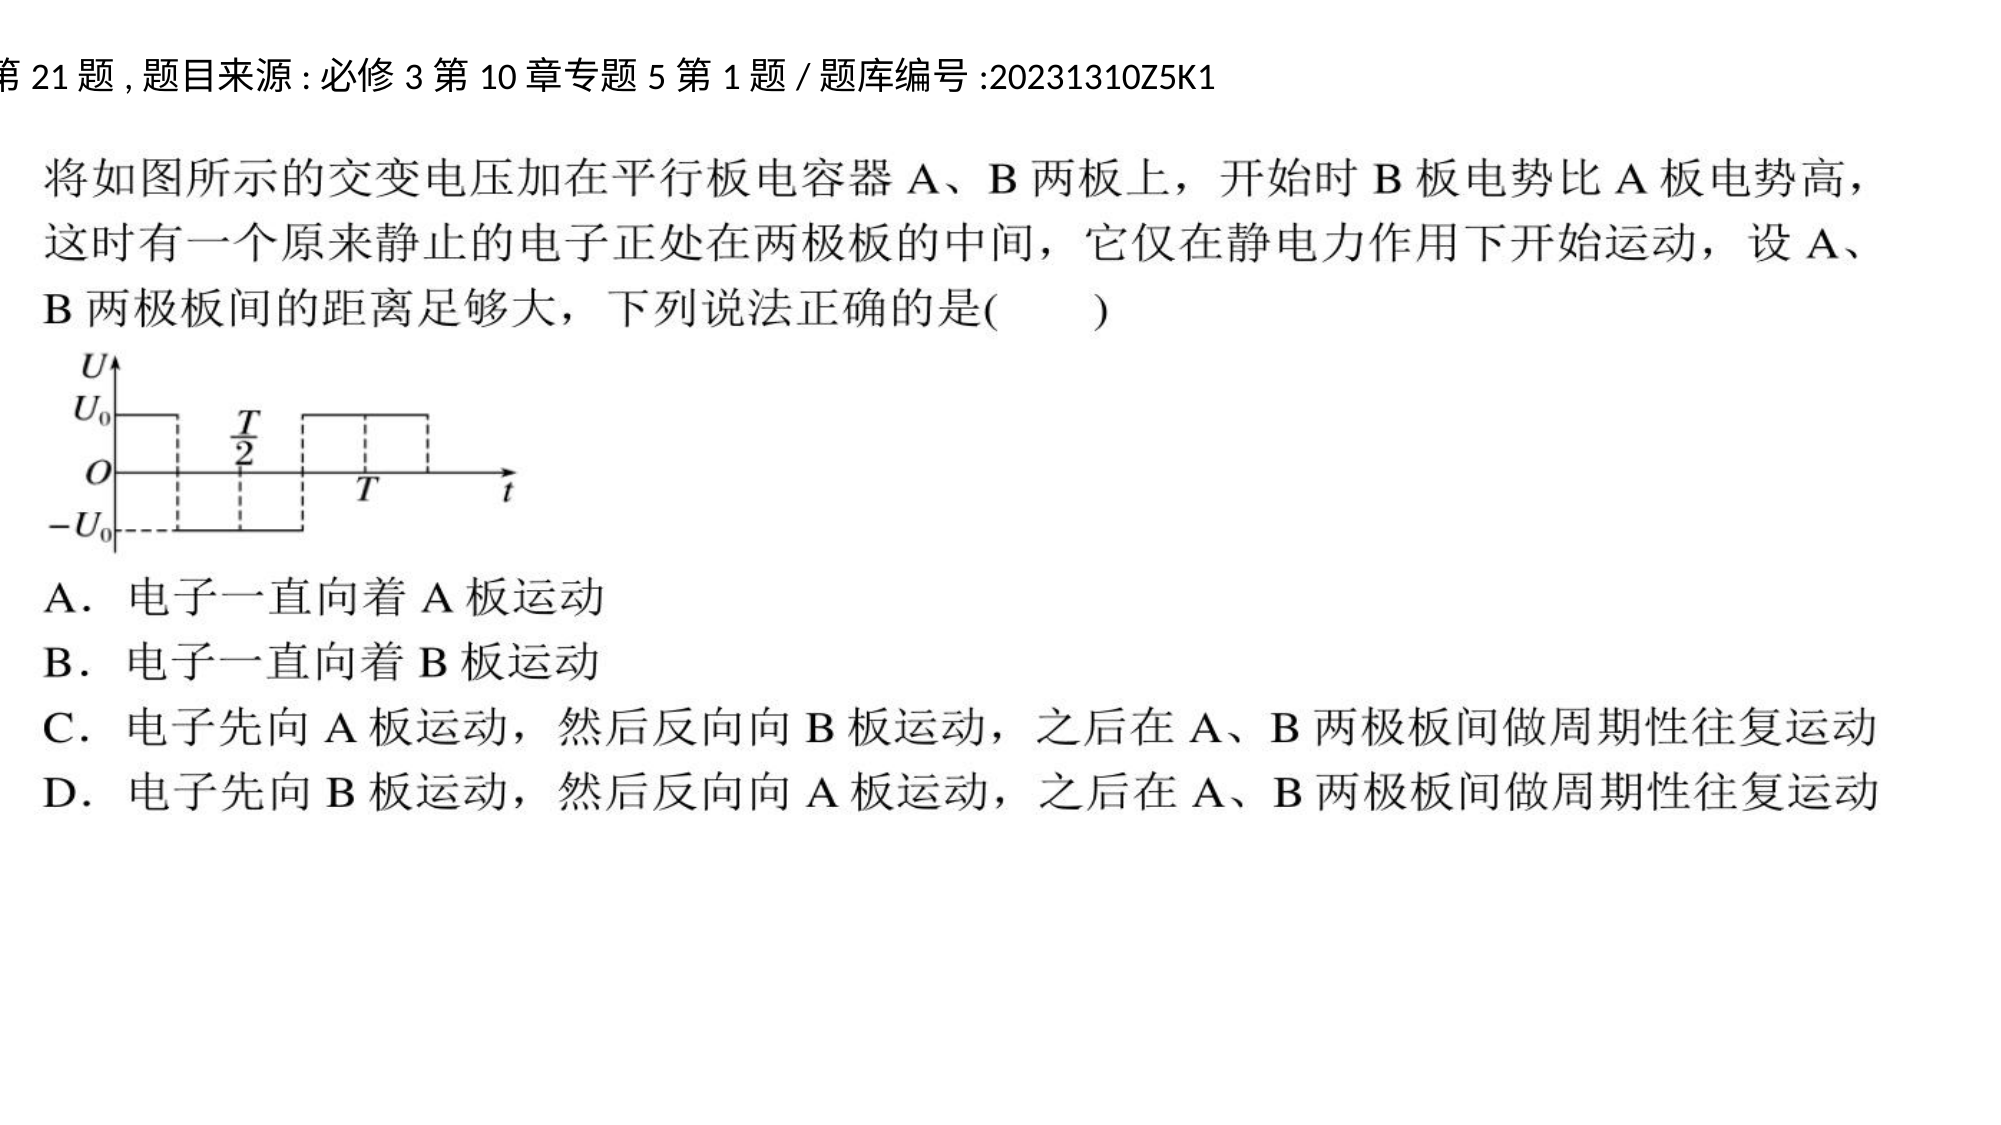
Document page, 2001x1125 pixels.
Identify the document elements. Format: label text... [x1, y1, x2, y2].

picture [0, 149, 1949, 1125]
text_box 第21题,题目来源:必修3第10章专题5第1题/题库编号:20231310Z5K1 [0, 0, 1231, 105]
